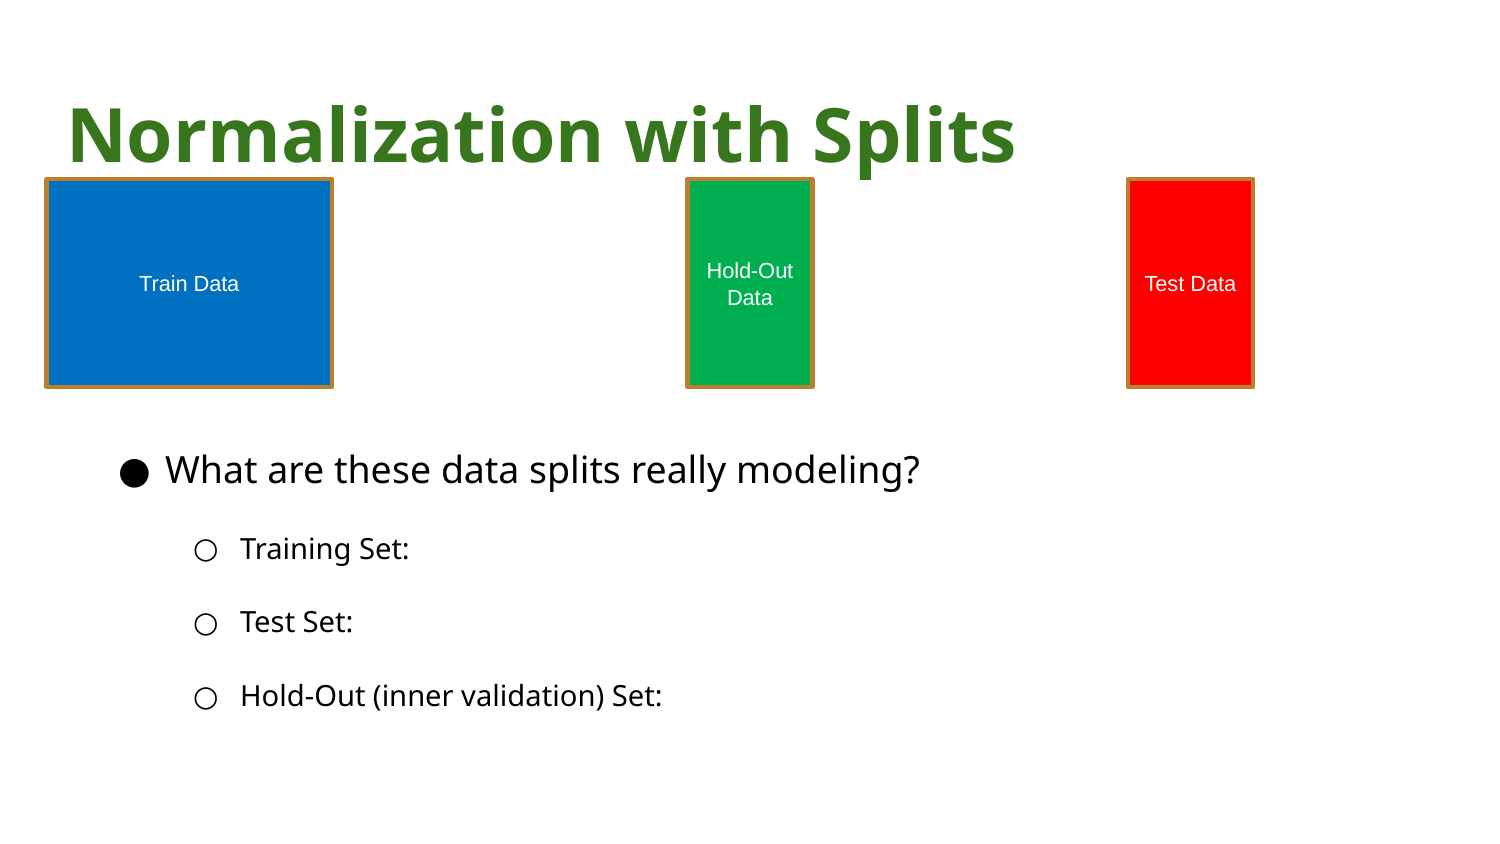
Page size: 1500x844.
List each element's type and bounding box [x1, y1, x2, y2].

text_box [44, 177, 334, 389]
text_box [685, 177, 815, 389]
list [103, 224, 1397, 844]
text_box [1126, 177, 1255, 389]
title [51, 72, 1449, 167]
